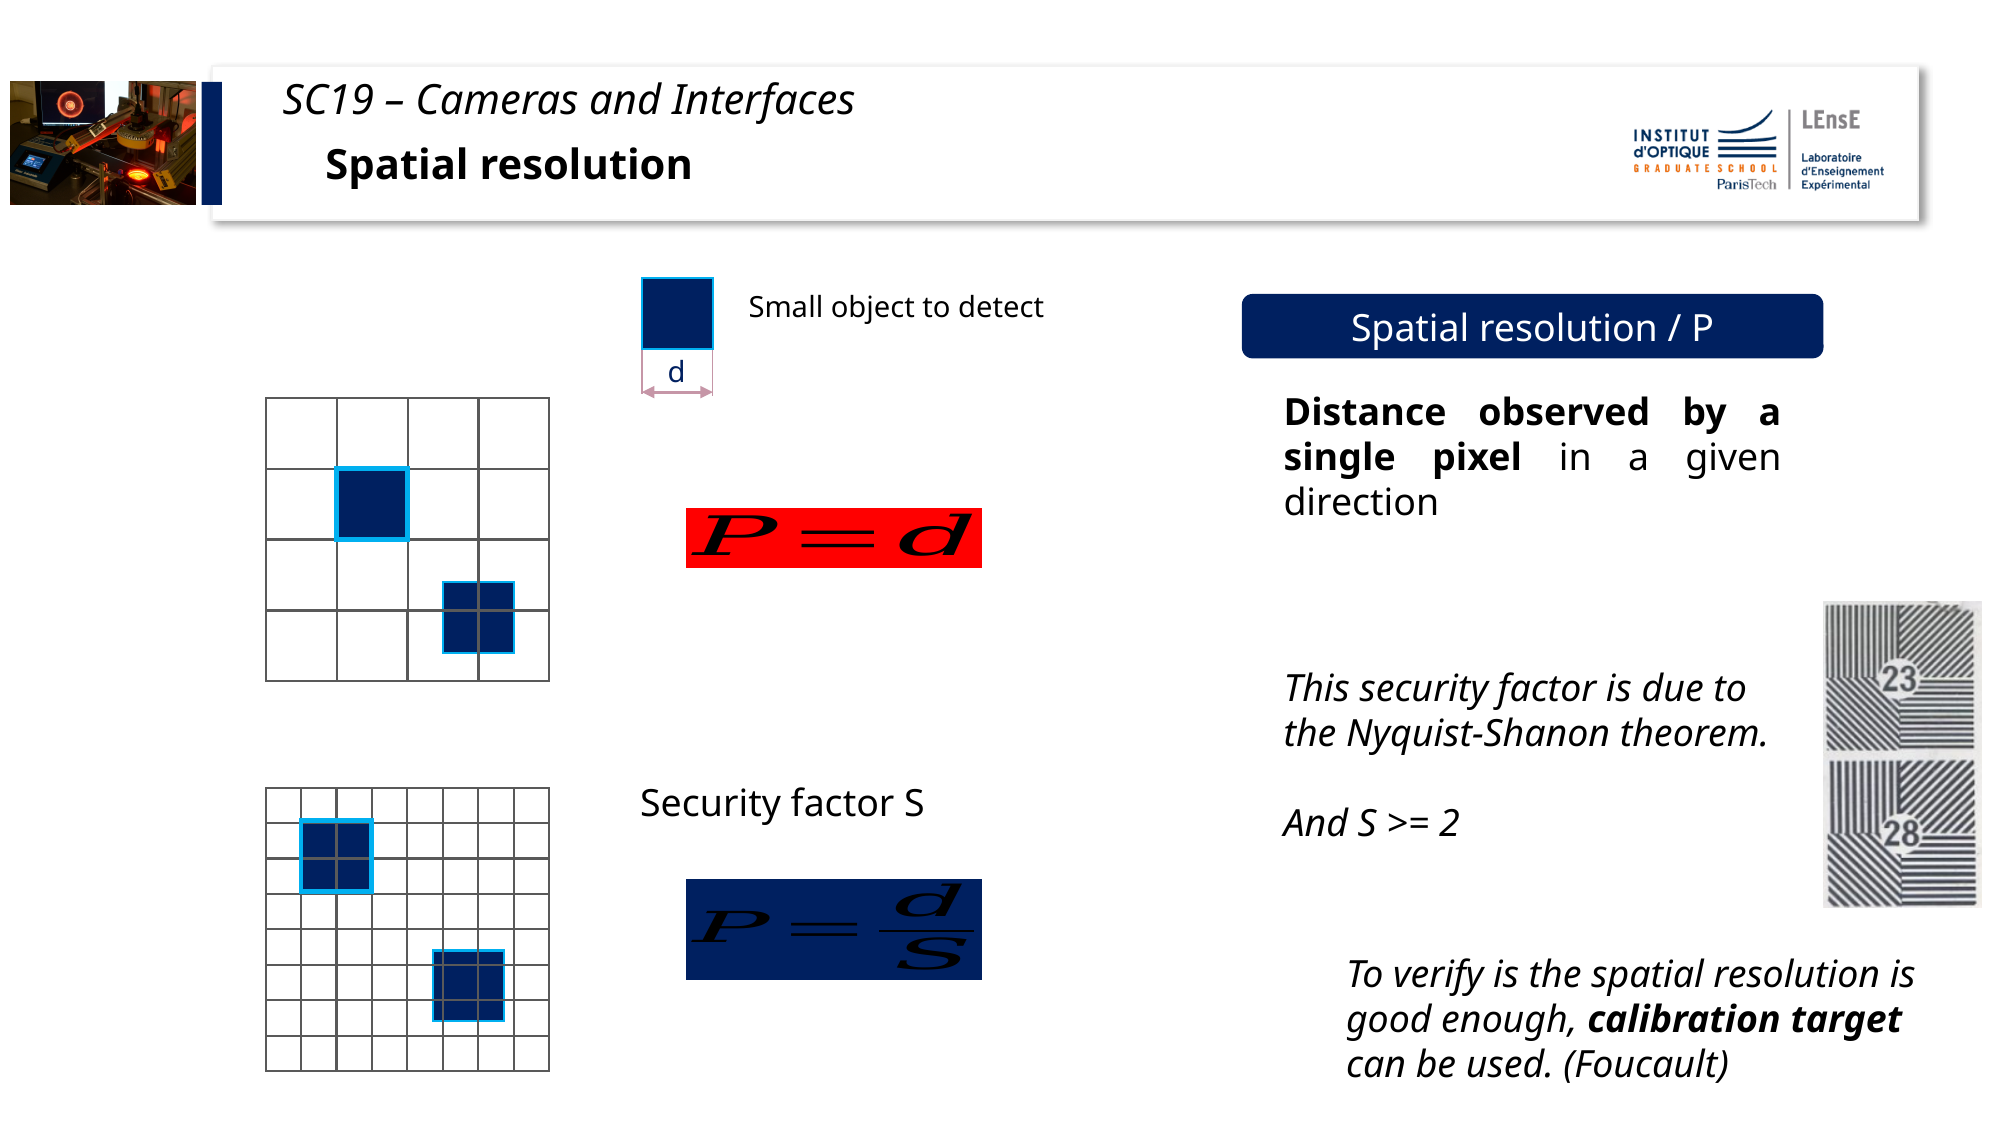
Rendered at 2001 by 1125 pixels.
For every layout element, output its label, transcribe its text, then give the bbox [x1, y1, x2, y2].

text_box [300, 928, 335, 964]
text_box [406, 999, 442, 1035]
text_box [300, 964, 335, 999]
text_box [407, 397, 477, 468]
text_box [513, 928, 550, 964]
text_box [513, 822, 550, 857]
text_box [513, 857, 550, 893]
text_box [265, 397, 336, 468]
text_box [477, 822, 513, 857]
text_box [442, 928, 477, 964]
text_box [477, 857, 513, 893]
text_box [336, 397, 407, 467]
text_box [335, 964, 371, 999]
text_box [300, 893, 335, 928]
text_box [371, 787, 406, 824]
text_box [265, 1035, 300, 1072]
text_box [265, 928, 300, 964]
text_box [265, 468, 335, 539]
text_box [265, 609, 336, 682]
text_box [335, 928, 371, 964]
text_box [201, 81, 223, 206]
text_box [371, 1035, 406, 1072]
text_box SC19 – Cameras and Interfaces [267, 71, 1641, 187]
text_box [211, 65, 1919, 221]
text_box [513, 964, 550, 999]
text_box [300, 787, 335, 819]
text_box [406, 928, 442, 964]
text_box [442, 1035, 477, 1072]
text_box [371, 964, 406, 999]
text_box This security factor is due to the Nyquist-Shanon theorem. And S >= 2 [1268, 656, 1797, 852]
text_box [513, 893, 550, 928]
text_box [477, 787, 513, 822]
text_box [336, 540, 407, 609]
text_box [477, 1035, 513, 1072]
text_box [265, 964, 300, 999]
text_box [513, 1035, 550, 1072]
text_box [265, 857, 300, 893]
text_box [442, 893, 477, 928]
text_box [406, 1035, 442, 1072]
text_box [265, 822, 300, 857]
text_box [442, 857, 477, 893]
text_box [335, 787, 371, 819]
text_box [406, 857, 442, 893]
text_box [265, 539, 336, 609]
text_box [265, 893, 300, 928]
text_box [371, 857, 406, 893]
text_box [406, 787, 442, 822]
text_box [406, 822, 442, 857]
text_box Small object to detect [733, 280, 1060, 331]
text_box Distance observed by a single pixel in a given direction [1268, 380, 1797, 531]
text_box [406, 893, 442, 928]
picture [10, 81, 196, 205]
text_box [371, 928, 406, 964]
text_box [442, 999, 477, 1035]
text_box [513, 787, 550, 822]
text_box [300, 999, 335, 1035]
text_box [373, 824, 406, 857]
text_box [300, 819, 373, 892]
text_box [513, 999, 550, 1035]
text_box [477, 397, 550, 468]
text_box [335, 999, 371, 1035]
text_box [265, 999, 300, 1035]
text_box Security factor S [625, 772, 1003, 832]
text_box [477, 893, 513, 928]
text_box [407, 539, 477, 609]
text_box [406, 964, 442, 999]
text_box [408, 468, 477, 539]
text_box Spatial resolution / P [1240, 292, 1825, 360]
text_box [407, 609, 477, 682]
text_box [477, 964, 513, 999]
text_box [477, 468, 550, 539]
picture [1608, 83, 1909, 207]
text_box [336, 609, 407, 682]
text_box [477, 928, 513, 964]
text_box [371, 999, 406, 1035]
text_box [641, 277, 714, 350]
picture [1823, 601, 1982, 908]
text_box Spatial resolution [310, 130, 1342, 196]
text_box [335, 893, 371, 928]
text_box [477, 539, 550, 609]
text_box [442, 822, 477, 857]
text_box [371, 893, 406, 928]
text_box [300, 1035, 335, 1072]
text_box [335, 1035, 371, 1072]
text_box [477, 609, 550, 682]
text_box d [652, 346, 712, 392]
text_box [335, 467, 408, 540]
text_box [477, 999, 513, 1035]
text_box [442, 964, 477, 999]
text_box [442, 787, 477, 822]
text_box [265, 787, 300, 822]
text_box To verify is the spatial resolution is good enough, calibration target can be used. (Foucault) [1331, 942, 1950, 1092]
